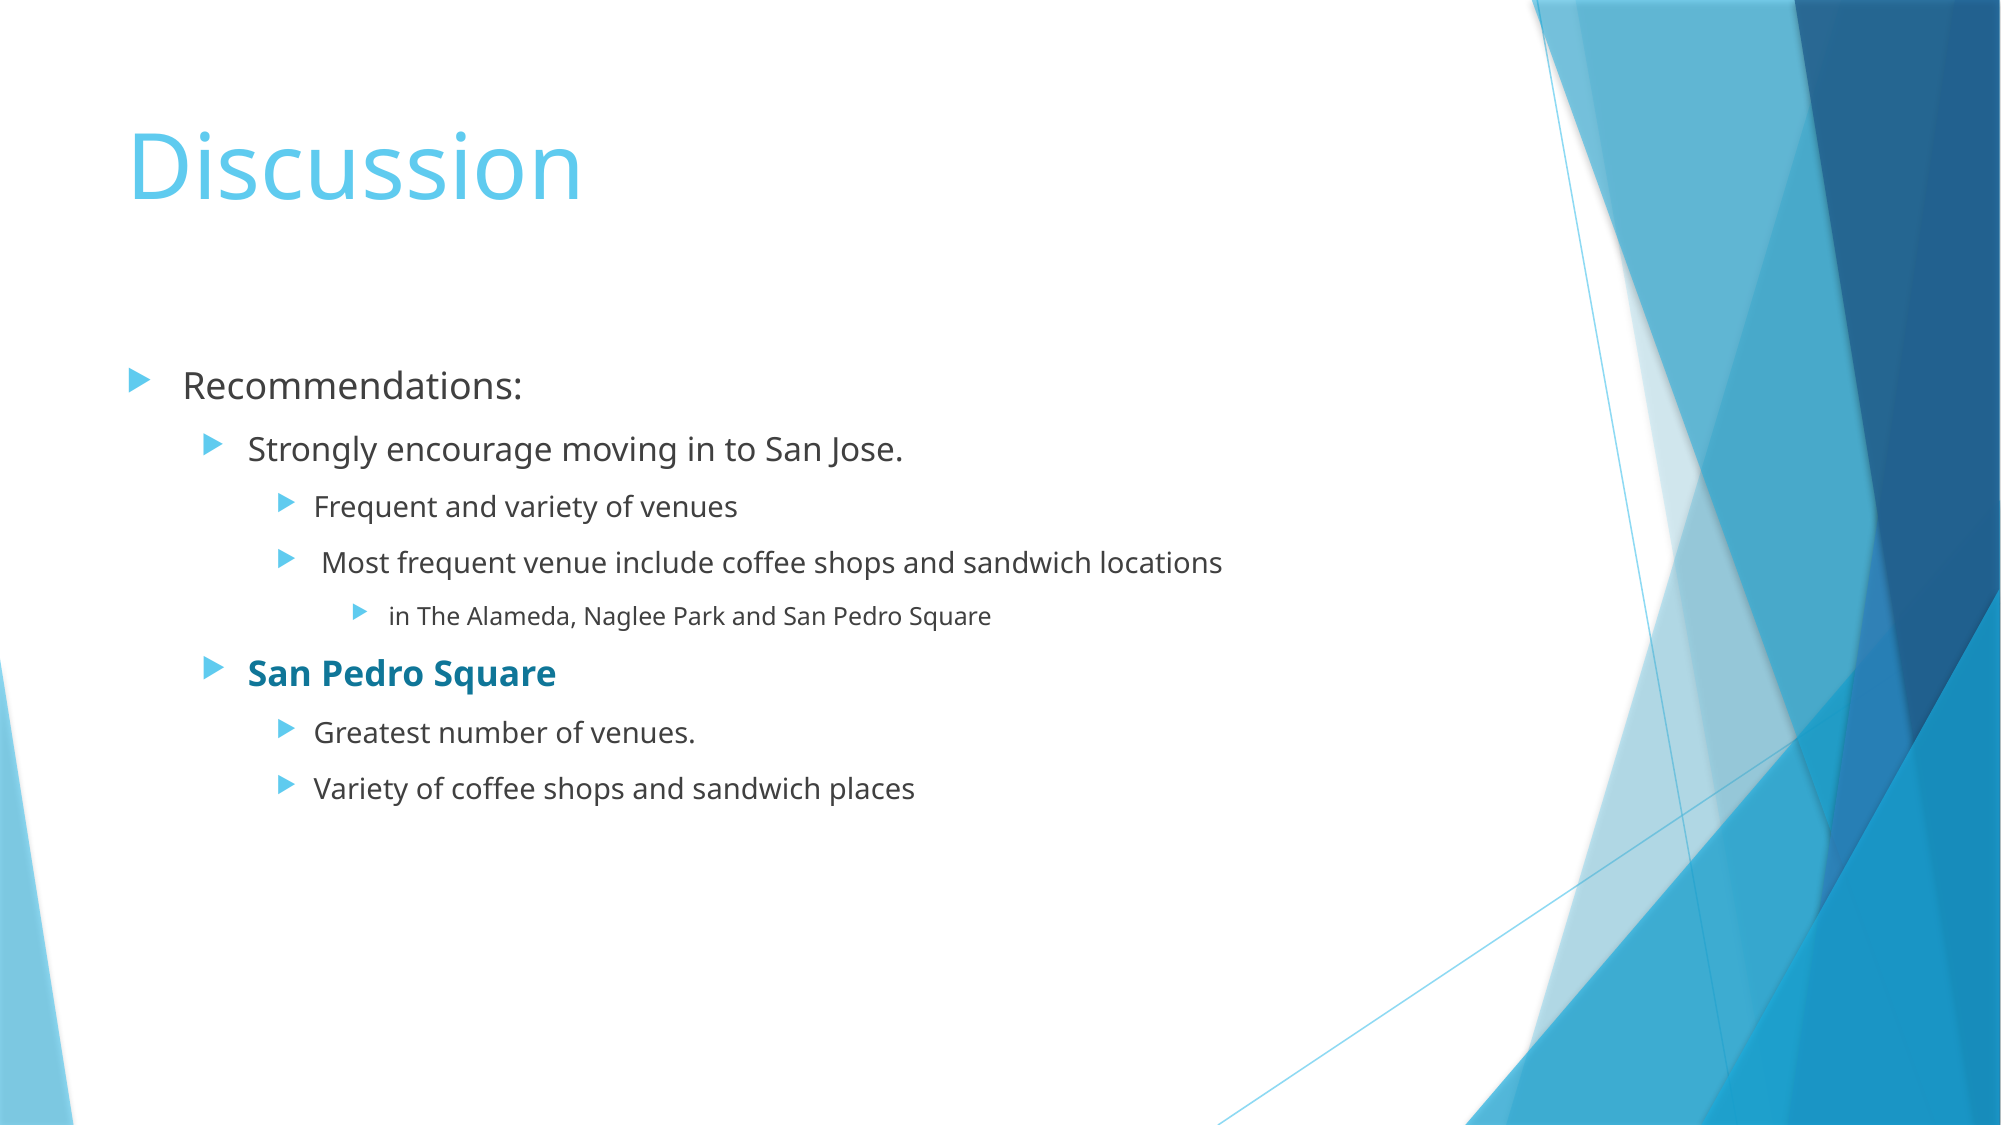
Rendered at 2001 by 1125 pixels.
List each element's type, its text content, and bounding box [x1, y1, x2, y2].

title Discussion [111, 99, 1522, 317]
list Recommendations: Strongly encourage moving in to San Jose. Frequent and variety of venues Most frequent venue include coffee shops and sandwich locations in The Alameda, Naglee Park and San Pedro Square San Pedro Square Greatest number of venues. Variety of coffee shops and sandwich places [111, 354, 1522, 992]
